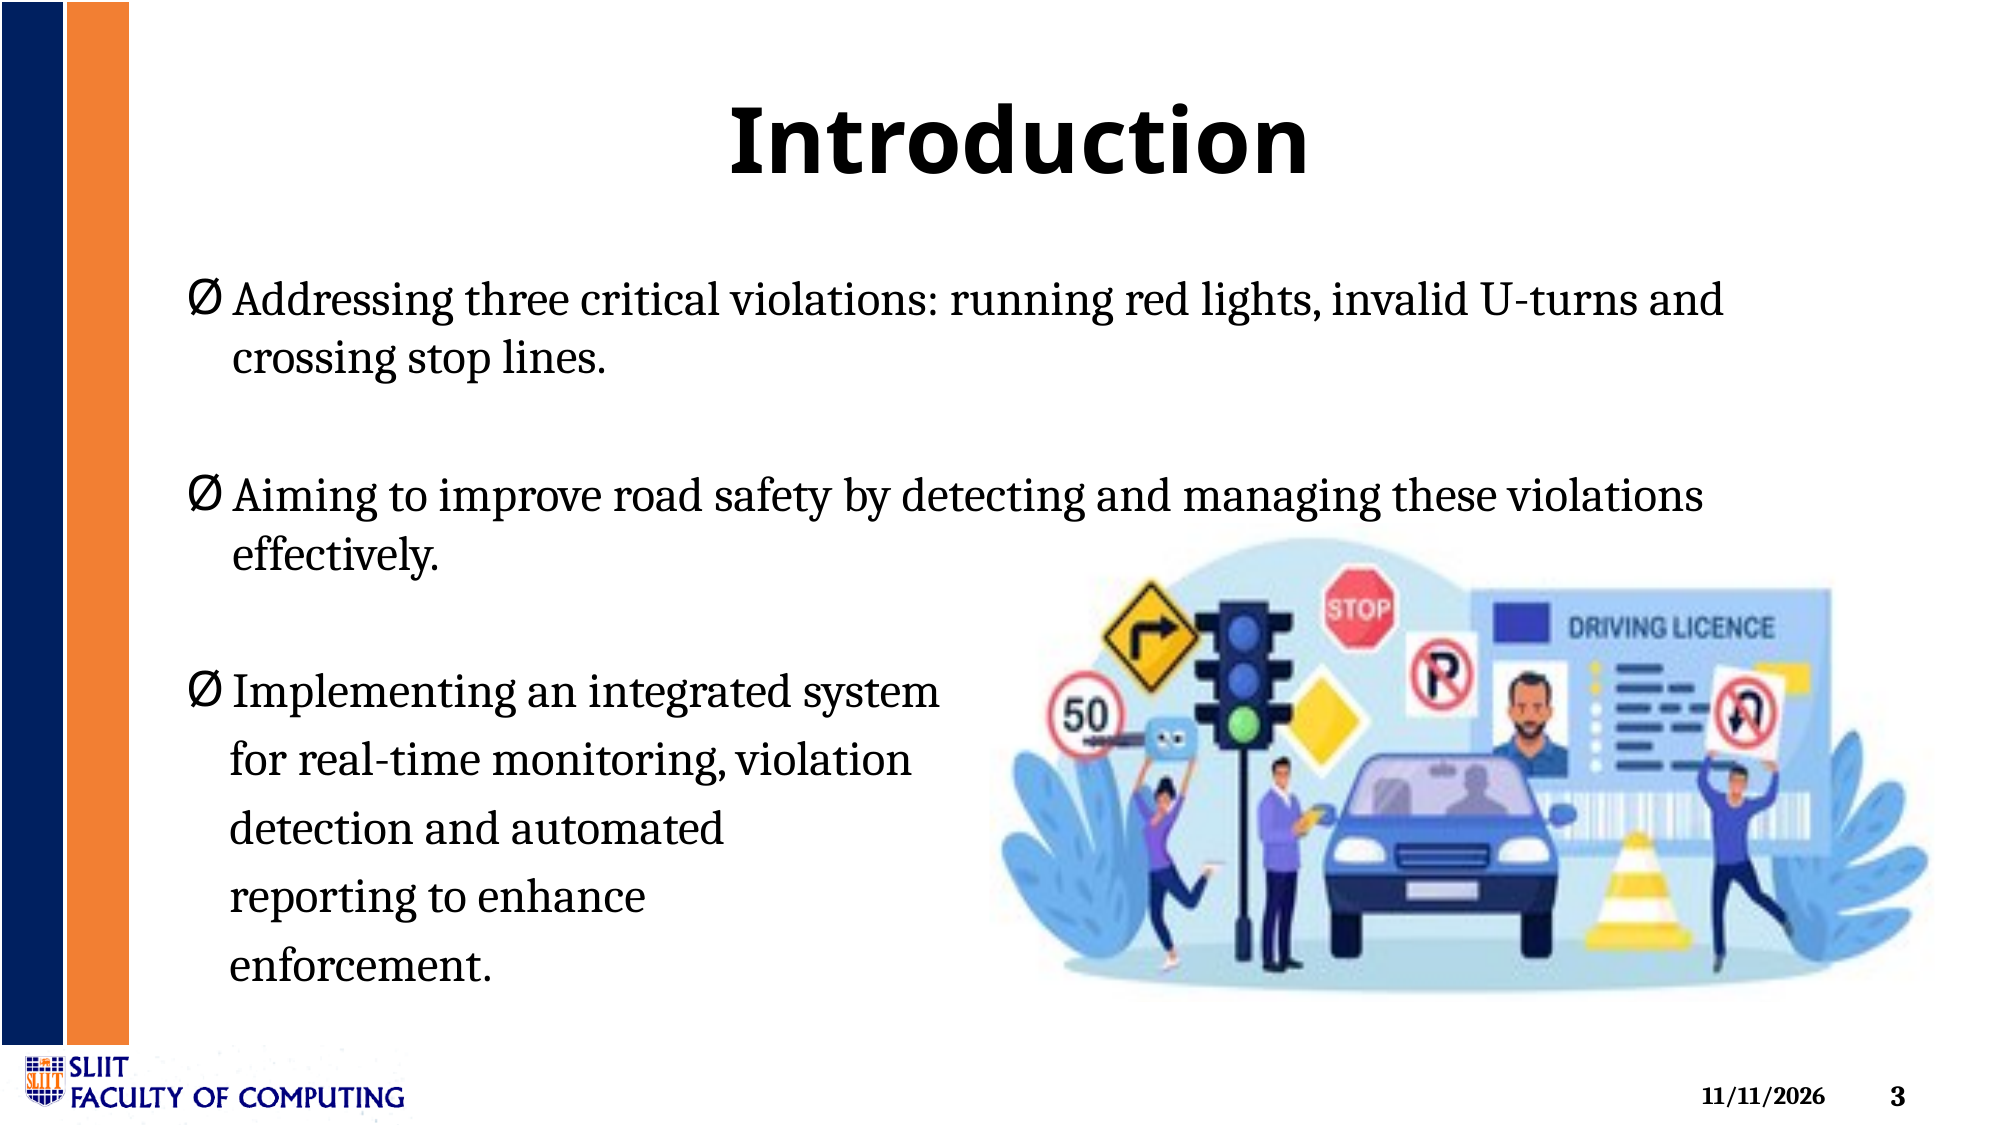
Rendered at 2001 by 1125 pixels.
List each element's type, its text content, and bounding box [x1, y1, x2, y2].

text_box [0, 0, 131, 1048]
picture [989, 523, 1935, 1002]
subtitle Addressing three critical violations: running red lights, invalid U-turns and crossing stop lines. Aiming to improve road safety by detecting and managing these violations effectively. Implementing an integrated system for real-time monitoring, violation detection and automated reporting to enhance enforcement. [171, 258, 1803, 1003]
picture [0, 1045, 413, 1125]
title Introduction [171, 15, 1872, 258]
